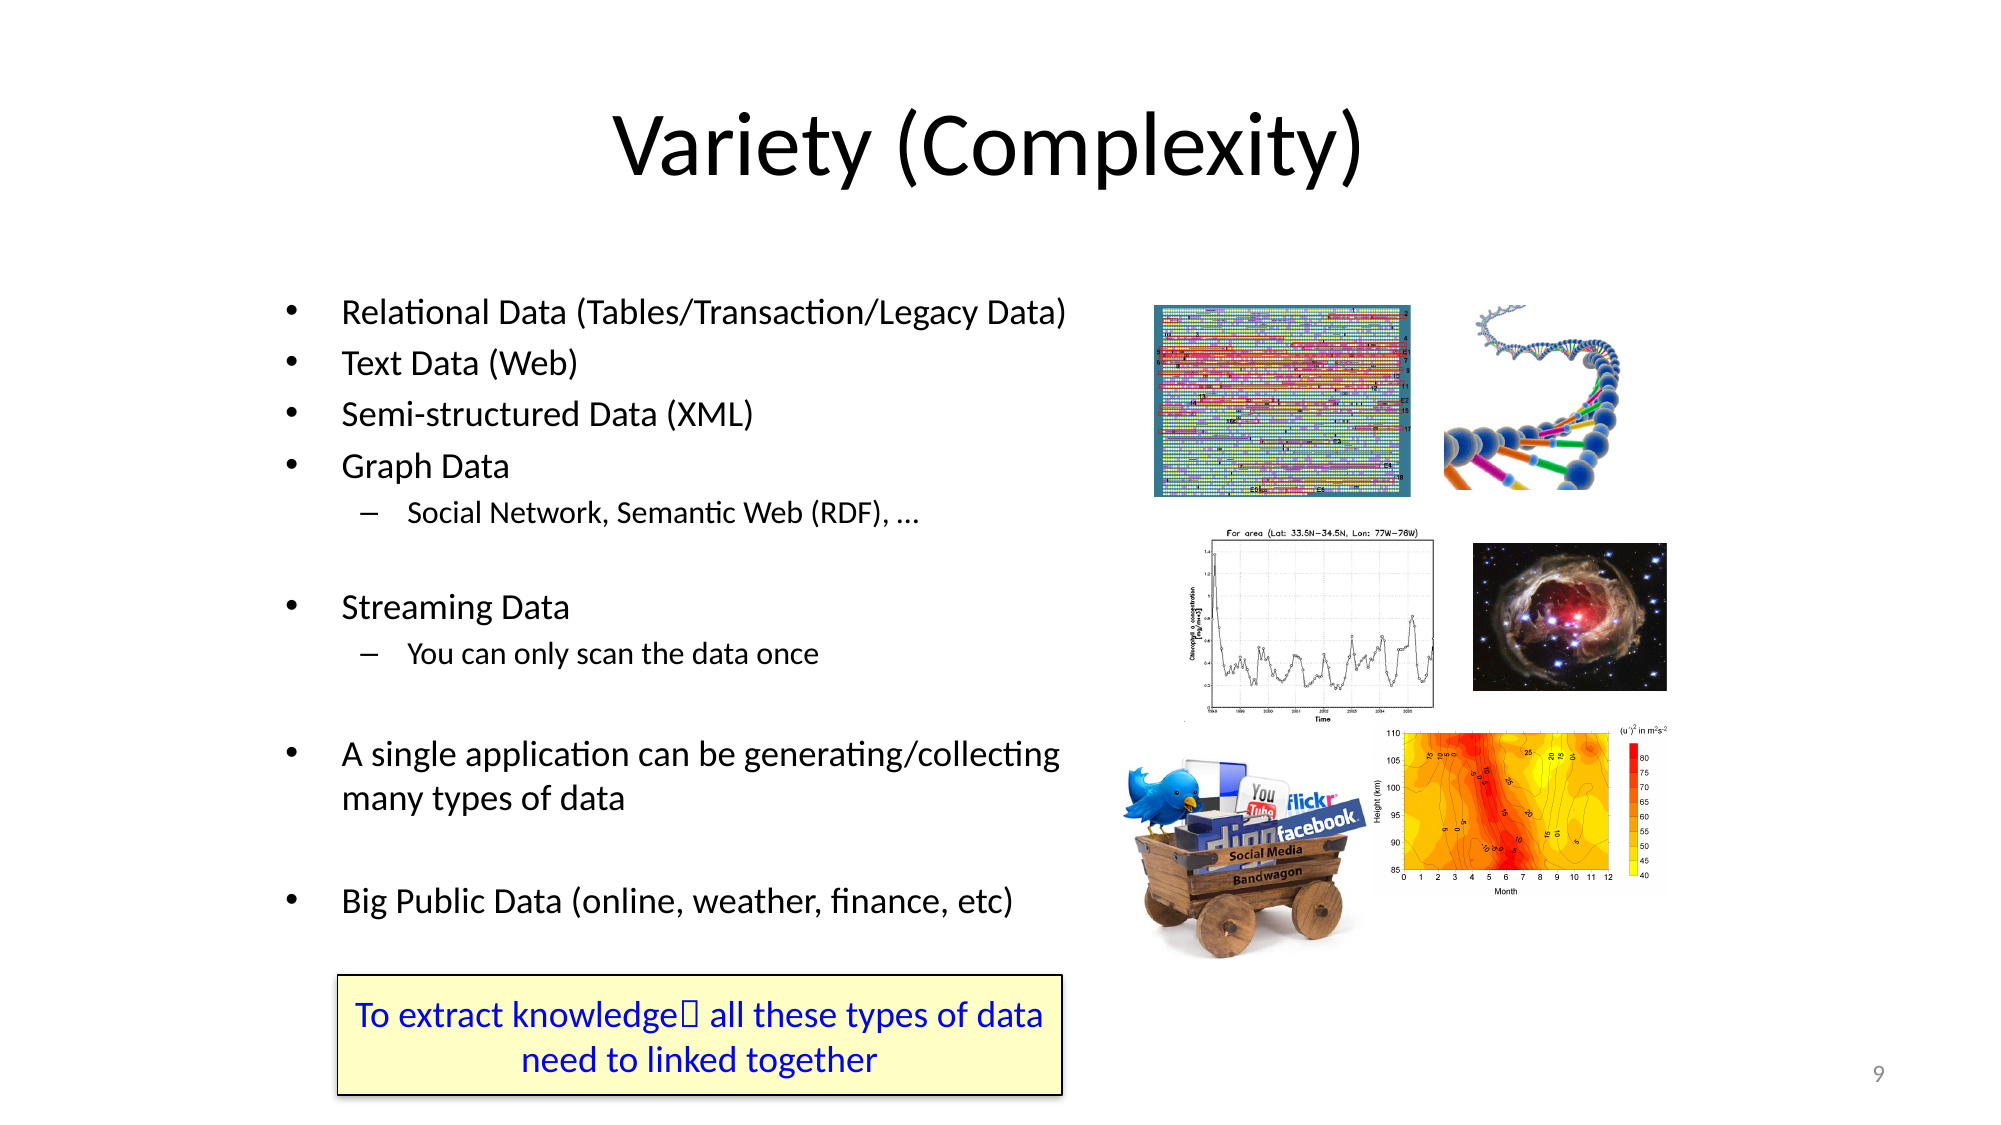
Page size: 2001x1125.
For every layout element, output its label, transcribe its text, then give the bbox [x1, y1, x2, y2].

slide_number 9 [1433, 1042, 1900, 1103]
text_box To extract knowledge all these types of data need to linked together [337, 974, 1063, 1096]
picture [1444, 304, 1630, 490]
picture [1154, 304, 1411, 498]
picture [1121, 523, 1667, 961]
picture [1473, 542, 1667, 692]
title Variety (Complexity) [99, 45, 1900, 233]
list Relational Data (Tables/Transaction/Legacy Data) Text Data (Web) Semi-structured Data (XML) Graph Data Social Network, Semantic Web (RDF), … Streaming Data You can only scan the data once A single application can be generating/collecting many types of data Big Public Data (online, weather, finance, etc) [270, 280, 1138, 938]
